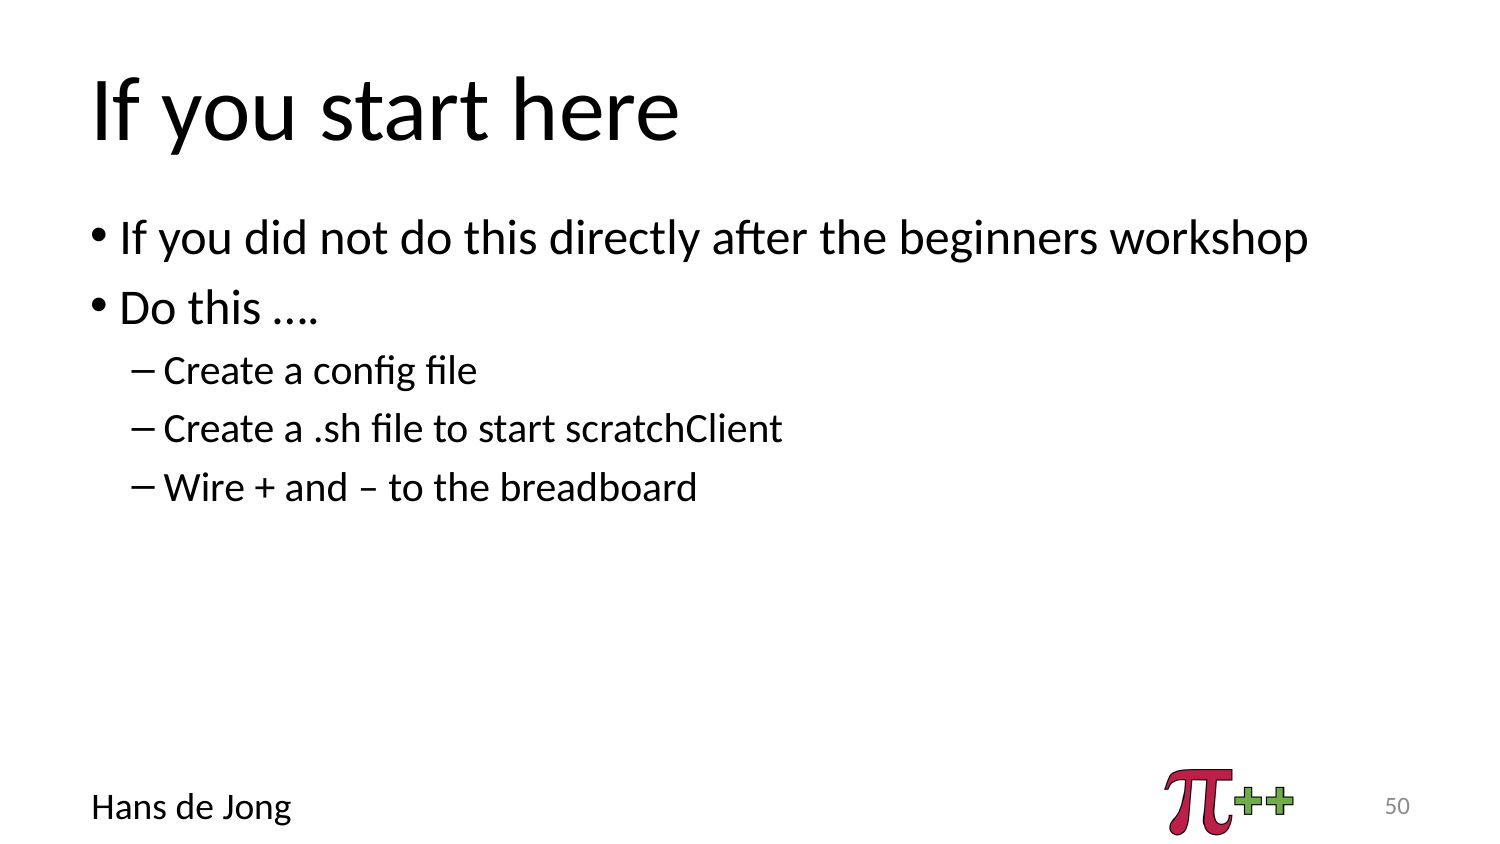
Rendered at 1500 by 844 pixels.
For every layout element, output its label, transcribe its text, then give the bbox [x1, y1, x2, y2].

list If you did not do this directly after the beginners workshop Do this …. Create a config file Create a .sh file to start scratchClient Wire + and – to the breadboard [75, 196, 1425, 754]
picture [1163, 768, 1294, 836]
slide_number 50 [1340, 782, 1425, 827]
title If you start here [75, 33, 1425, 175]
